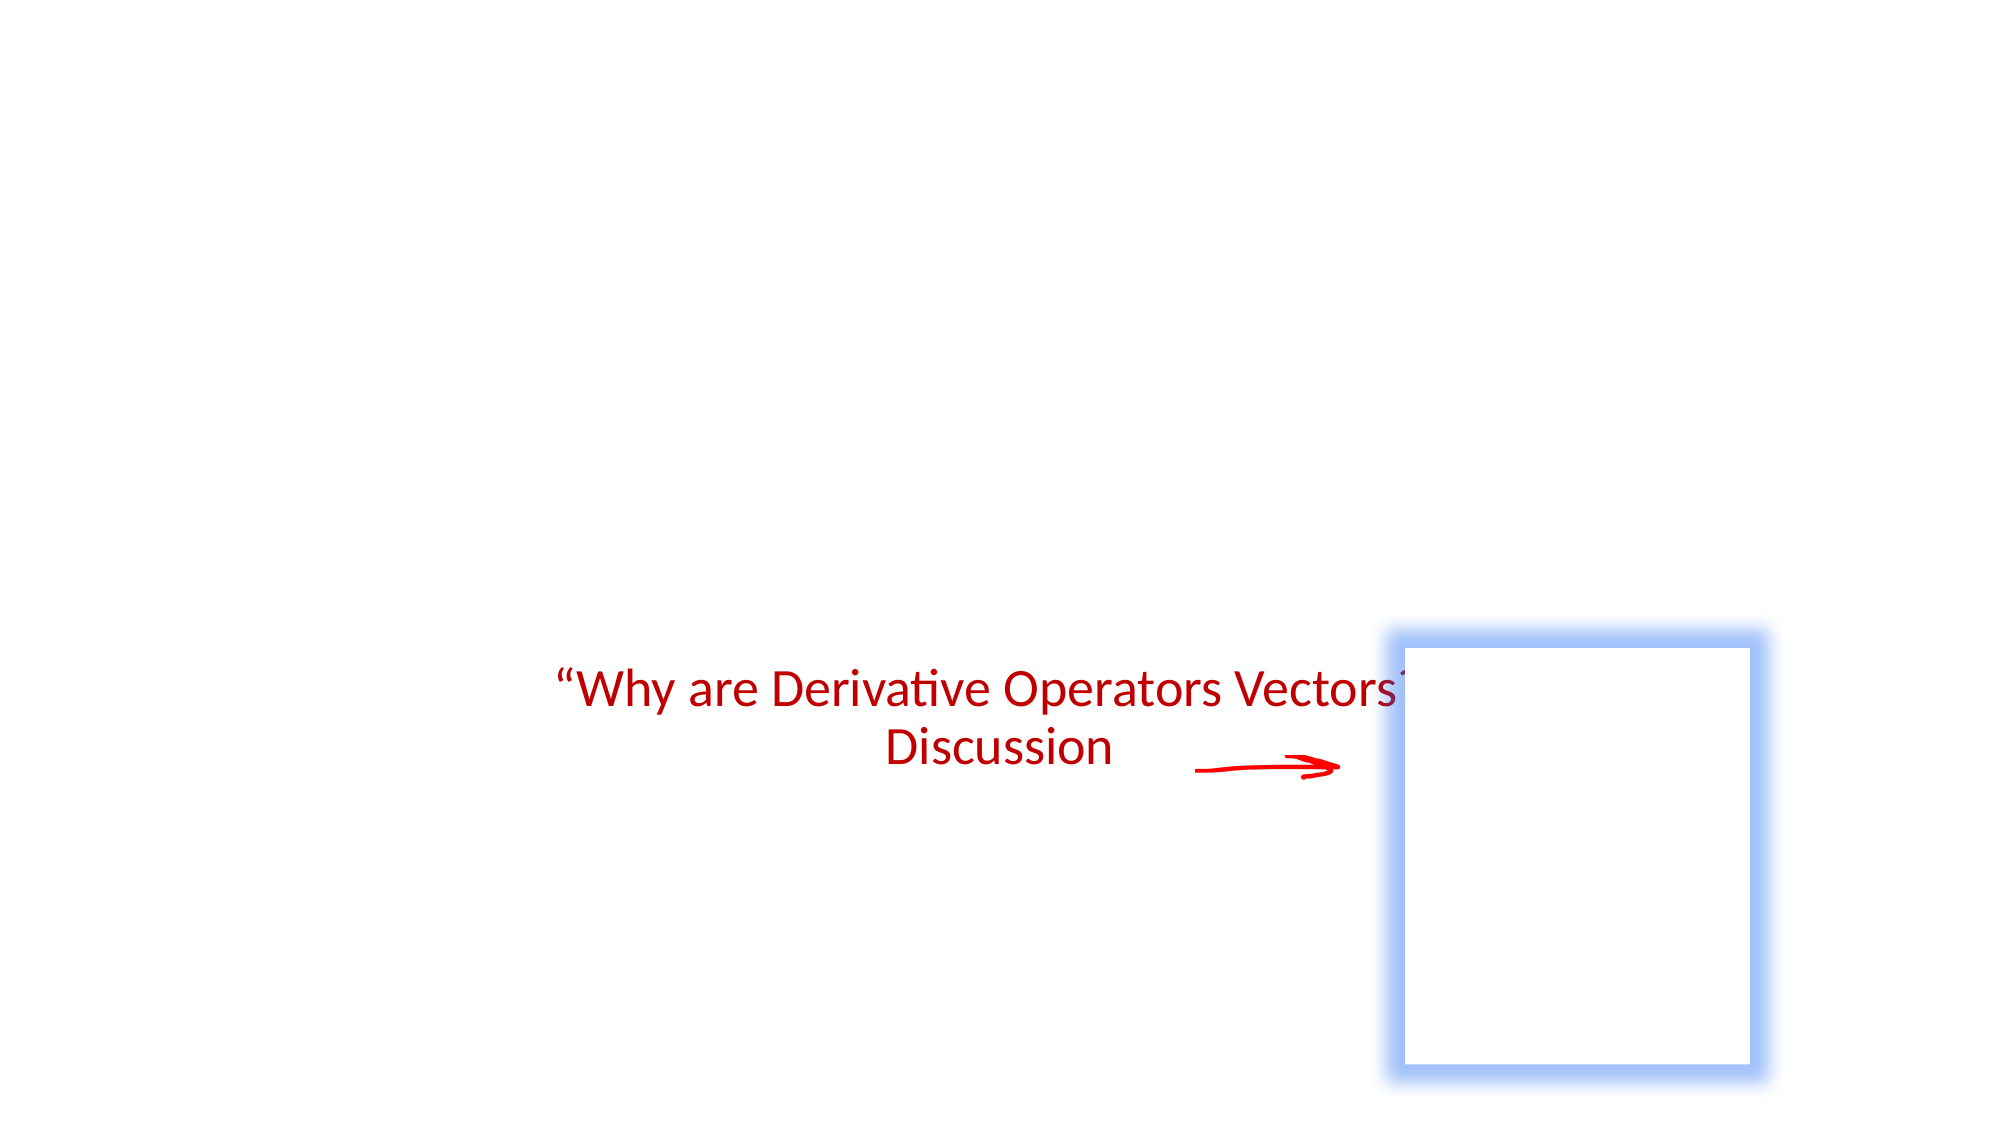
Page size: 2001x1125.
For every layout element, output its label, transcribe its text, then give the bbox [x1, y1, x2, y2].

title “Why are Derivative Operators Vectors?” Discussion [212, 648, 1374, 849]
title “Why are Derivative Operators Vectors?” Discussion [1781, 648, 1788, 849]
picture [1195, 755, 1349, 787]
